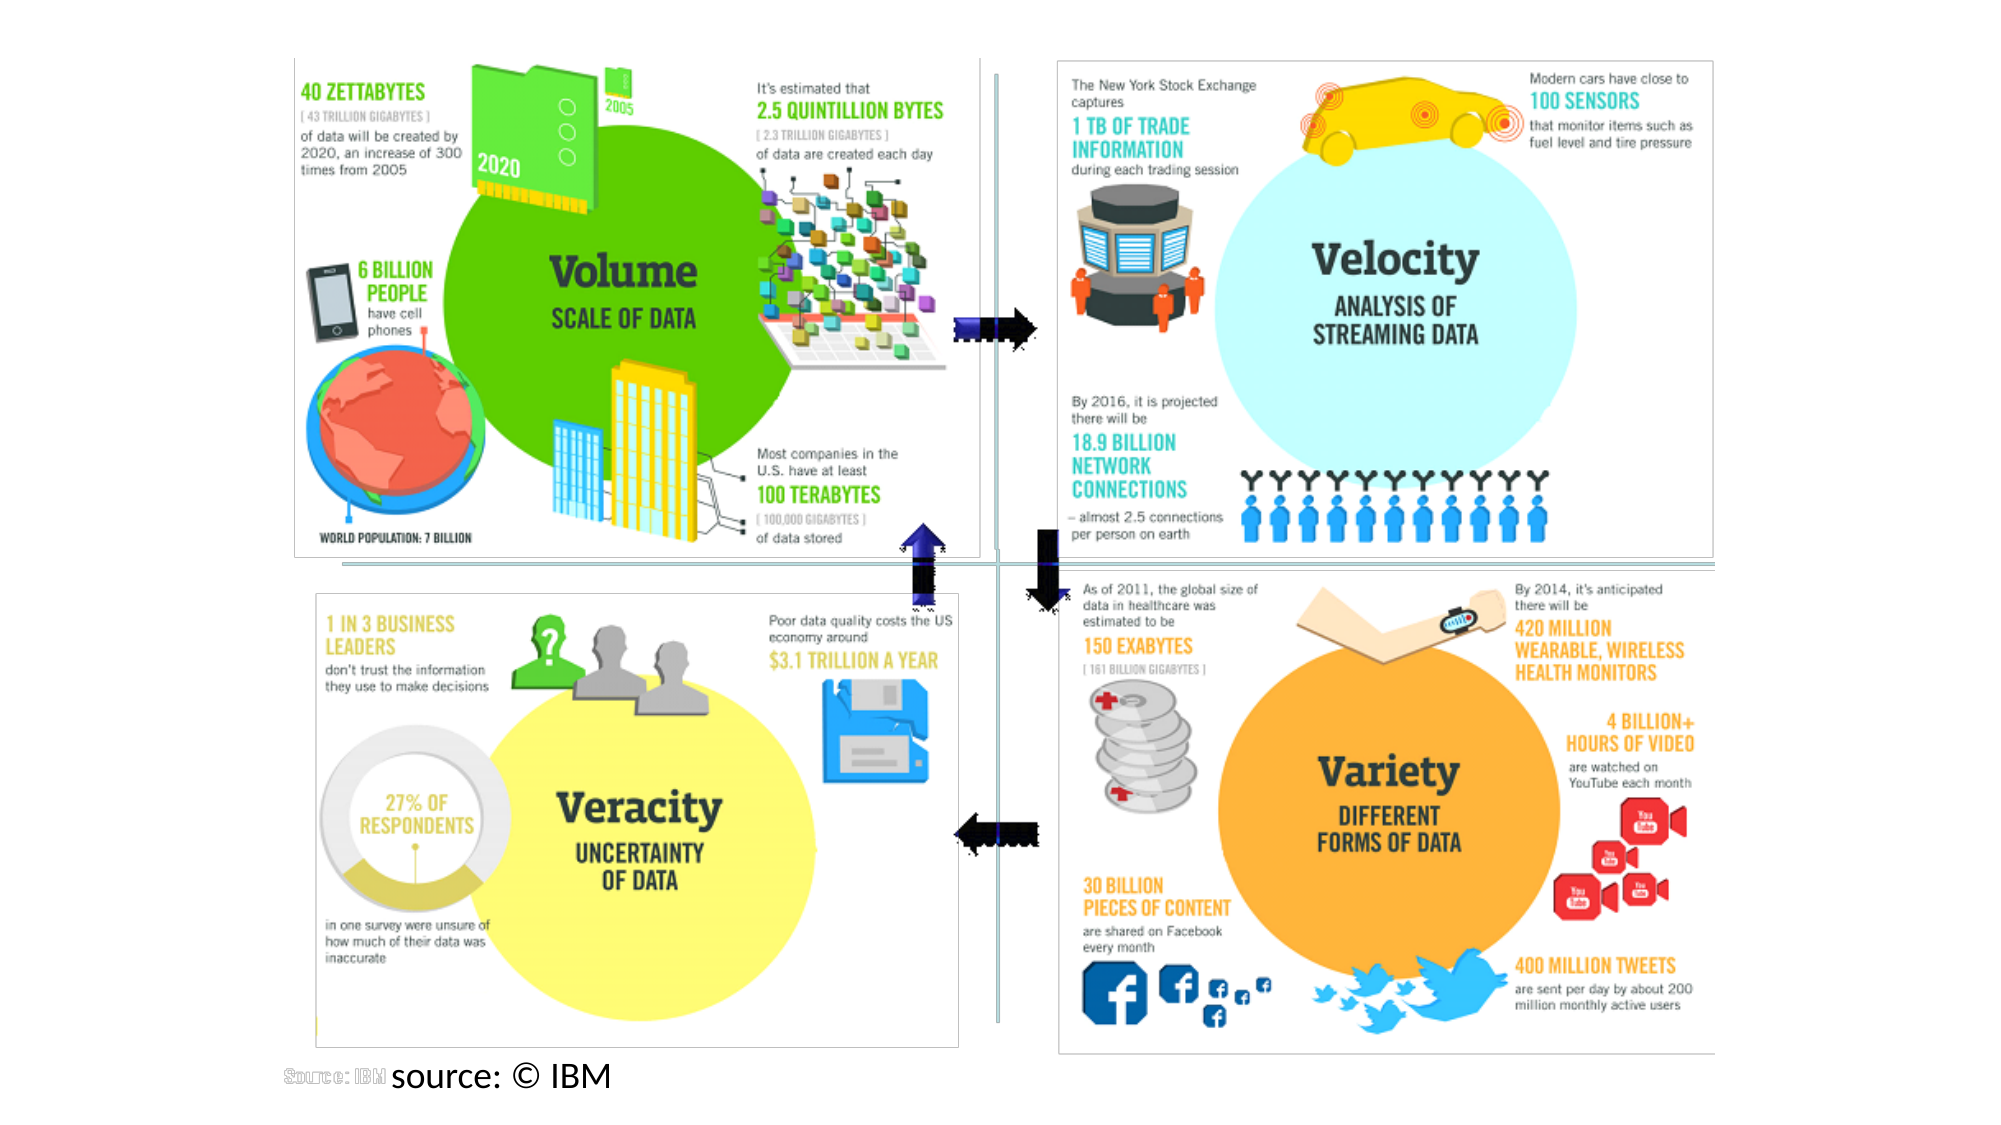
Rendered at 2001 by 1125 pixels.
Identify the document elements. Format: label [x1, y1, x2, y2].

picture [267, 58, 1715, 1103]
